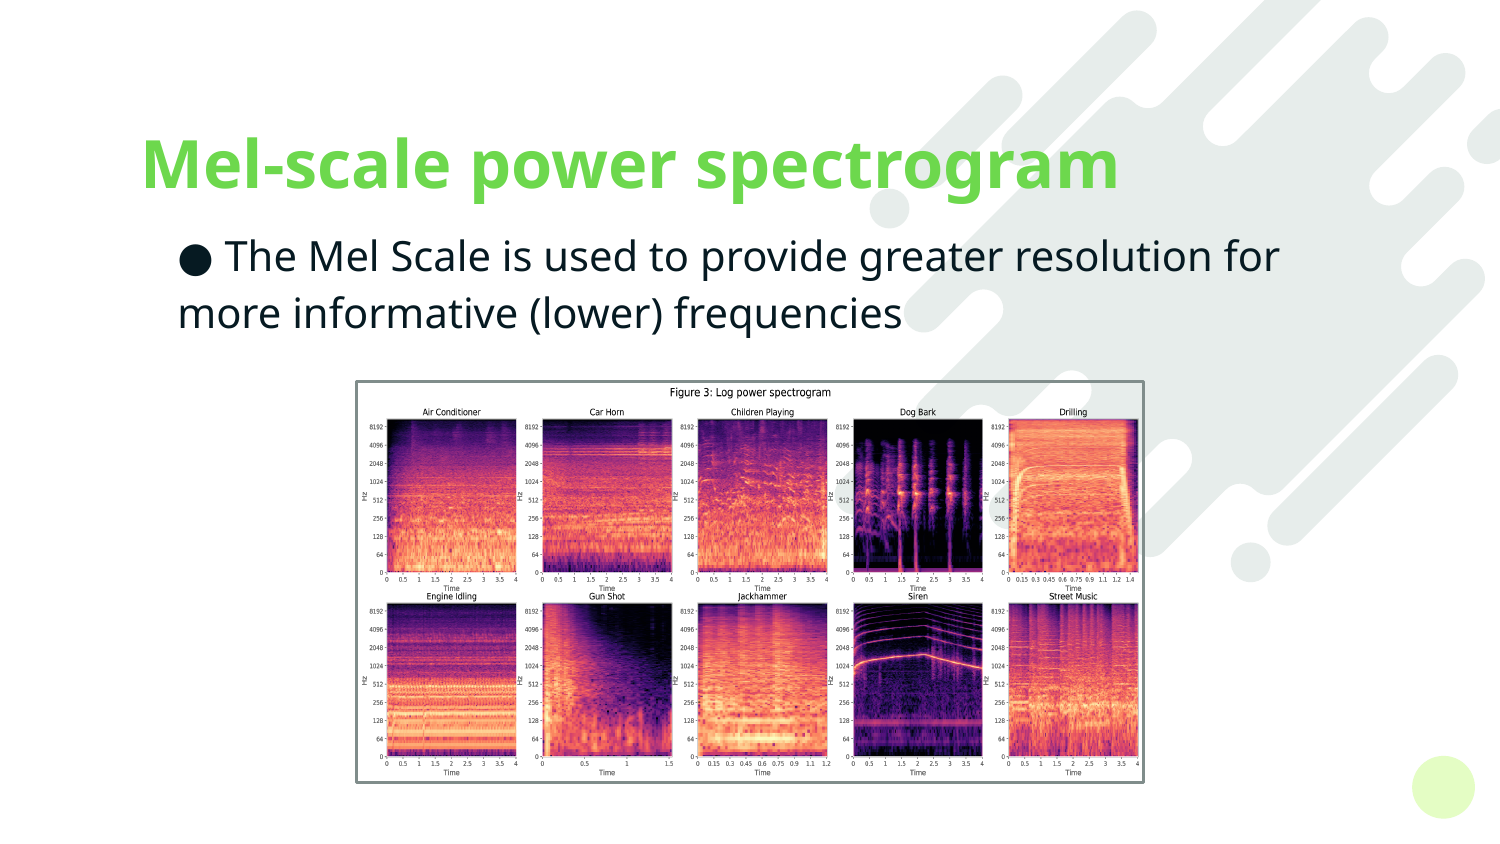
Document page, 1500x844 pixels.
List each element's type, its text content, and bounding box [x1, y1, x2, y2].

picture [357, 383, 1143, 782]
list ● The Mel Scale is used to provide greater resolution for more informative (lower) frequencies [140, 222, 1360, 720]
title Mel-scale power spectrogram [140, 137, 1360, 203]
